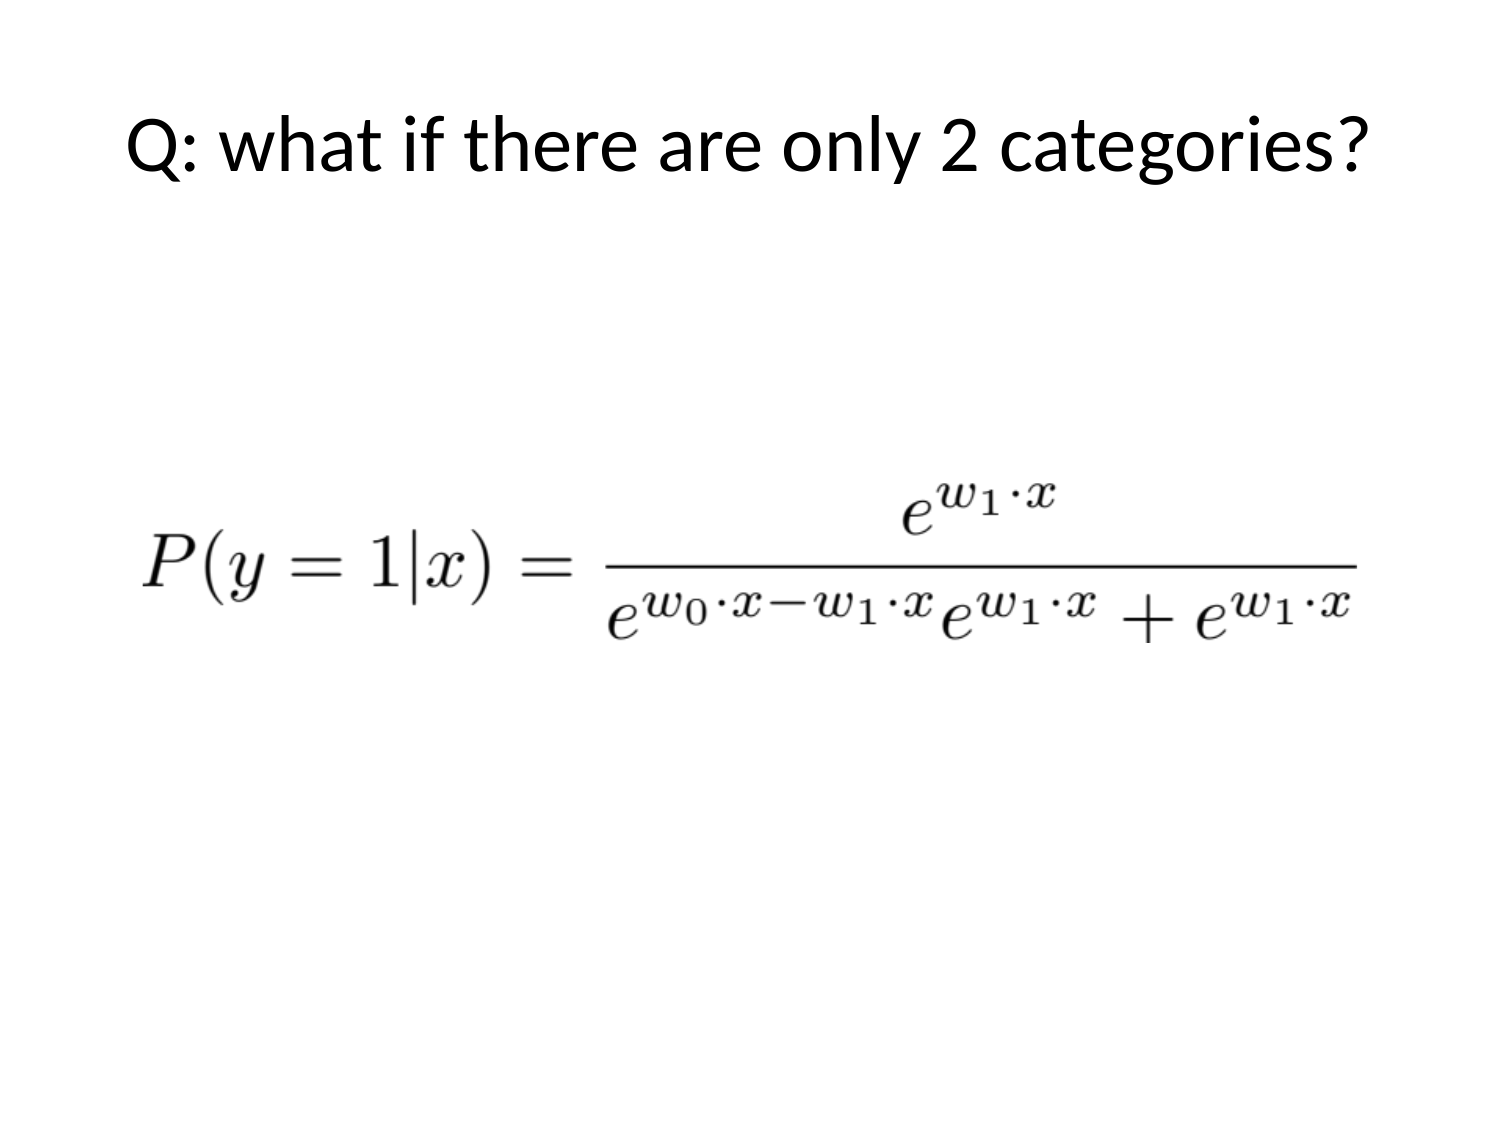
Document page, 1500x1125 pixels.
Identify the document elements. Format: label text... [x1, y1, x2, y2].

title Q: what if there are only 2 categories? [75, 45, 1425, 233]
picture [142, 481, 1358, 643]
